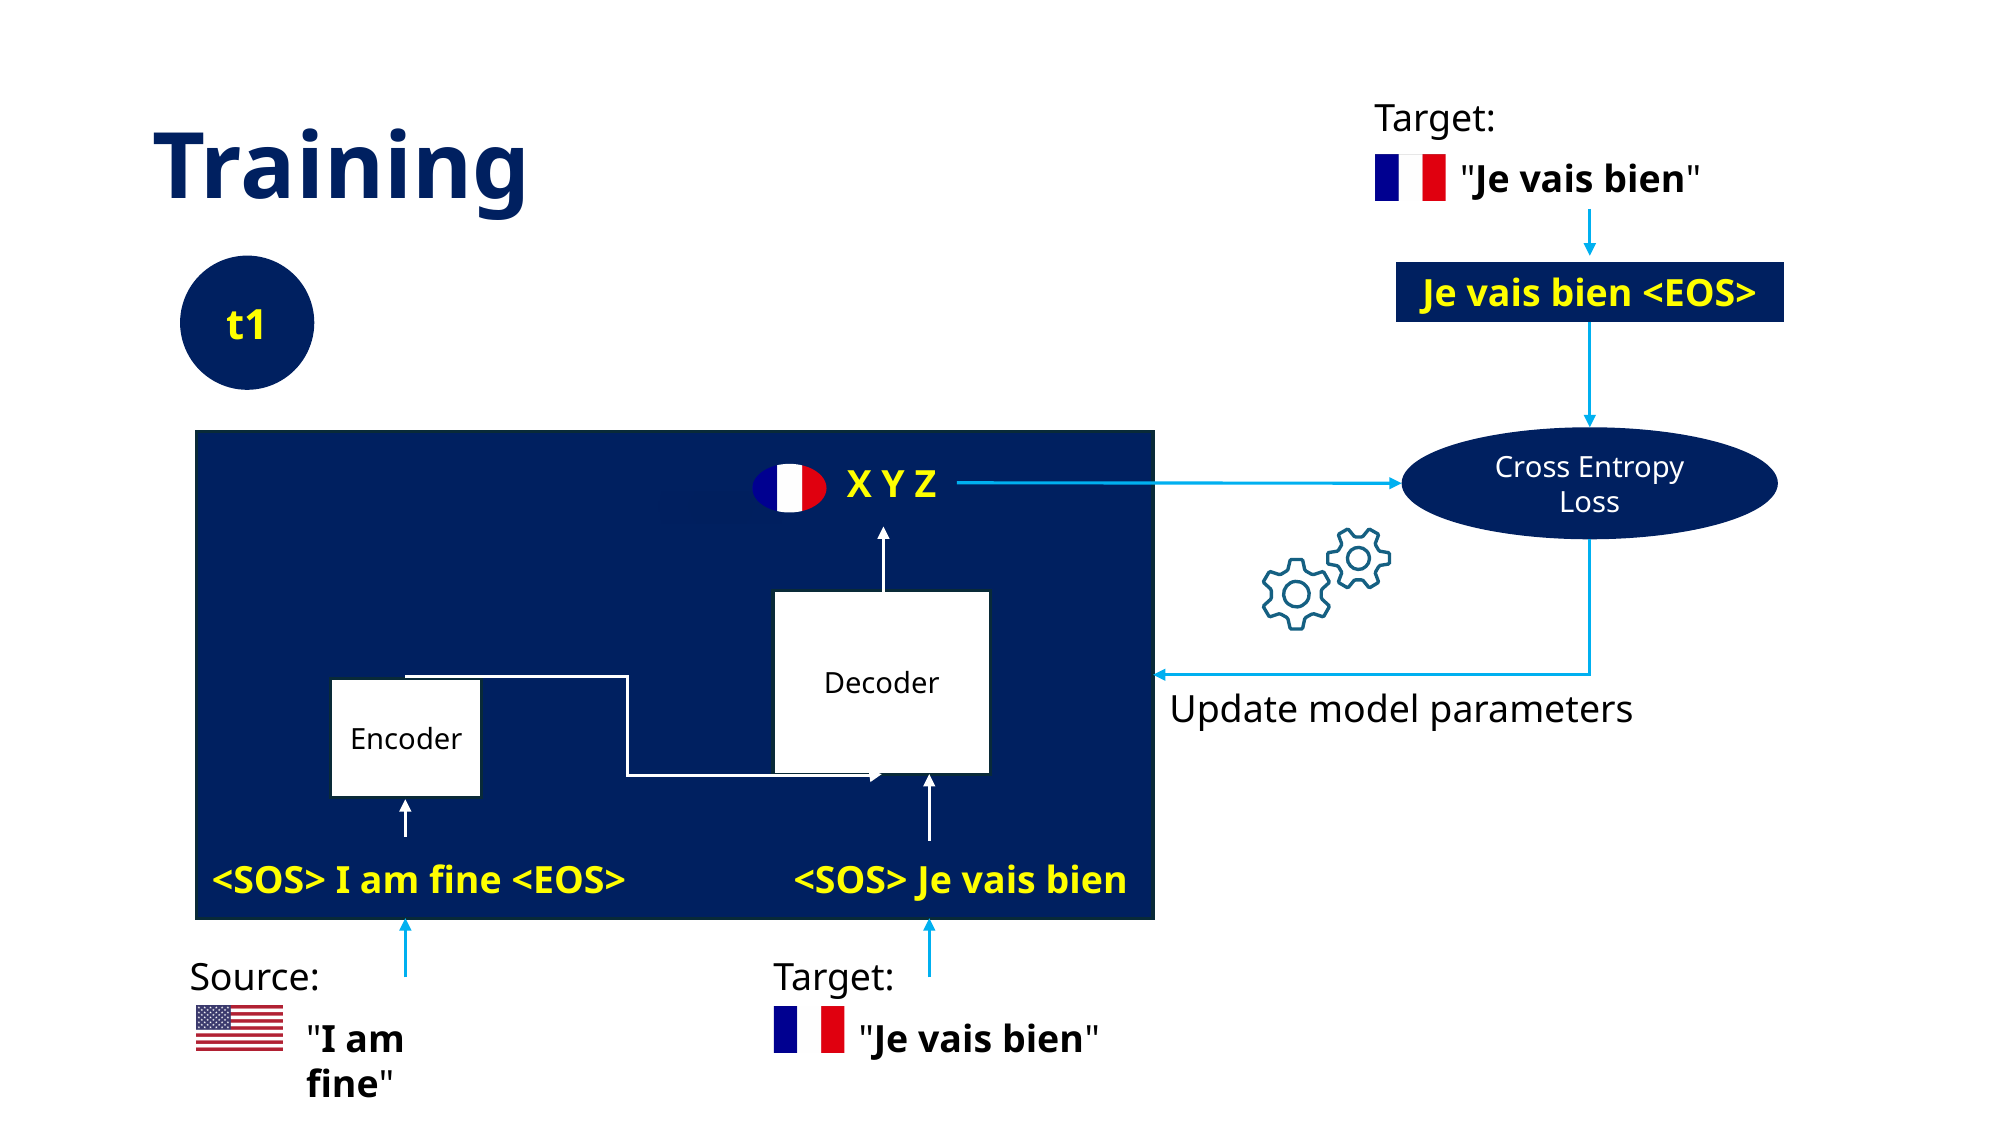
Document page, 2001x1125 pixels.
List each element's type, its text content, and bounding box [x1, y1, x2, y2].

picture [773, 1005, 845, 1053]
text_box Decoder [771, 589, 992, 776]
picture [196, 1005, 283, 1052]
text_box <SOS> I am fine <EOS> [180, 849, 567, 909]
text_box Target: [758, 945, 989, 1006]
title Training [137, 59, 1863, 278]
text_box X Y Z [826, 452, 957, 513]
text_box [195, 430, 1155, 920]
text_box "Je vais bien" [843, 1007, 1134, 1067]
text_box <SOS> Je vais bien [752, 849, 1170, 909]
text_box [567, 515, 665, 937]
text_box Source: [174, 945, 406, 1006]
text_box t1 [178, 278, 316, 392]
text_box Update model parameters [1440, 678, 1683, 738]
picture [751, 463, 828, 513]
text_box "I am fine" [291, 1007, 509, 1112]
picture [1374, 154, 1447, 202]
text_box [1262, 528, 1390, 630]
text_box "Je vais bien" [1445, 148, 1735, 208]
text_box Update model parameters [1121, 678, 1303, 738]
text_box Target: [1359, 86, 1590, 147]
text_box Je vais bien <EOS> [1396, 262, 1784, 322]
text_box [1303, 388, 1440, 826]
text_box Encoder [329, 677, 483, 799]
text_box Cross Entropy Loss [1440, 425, 1780, 541]
